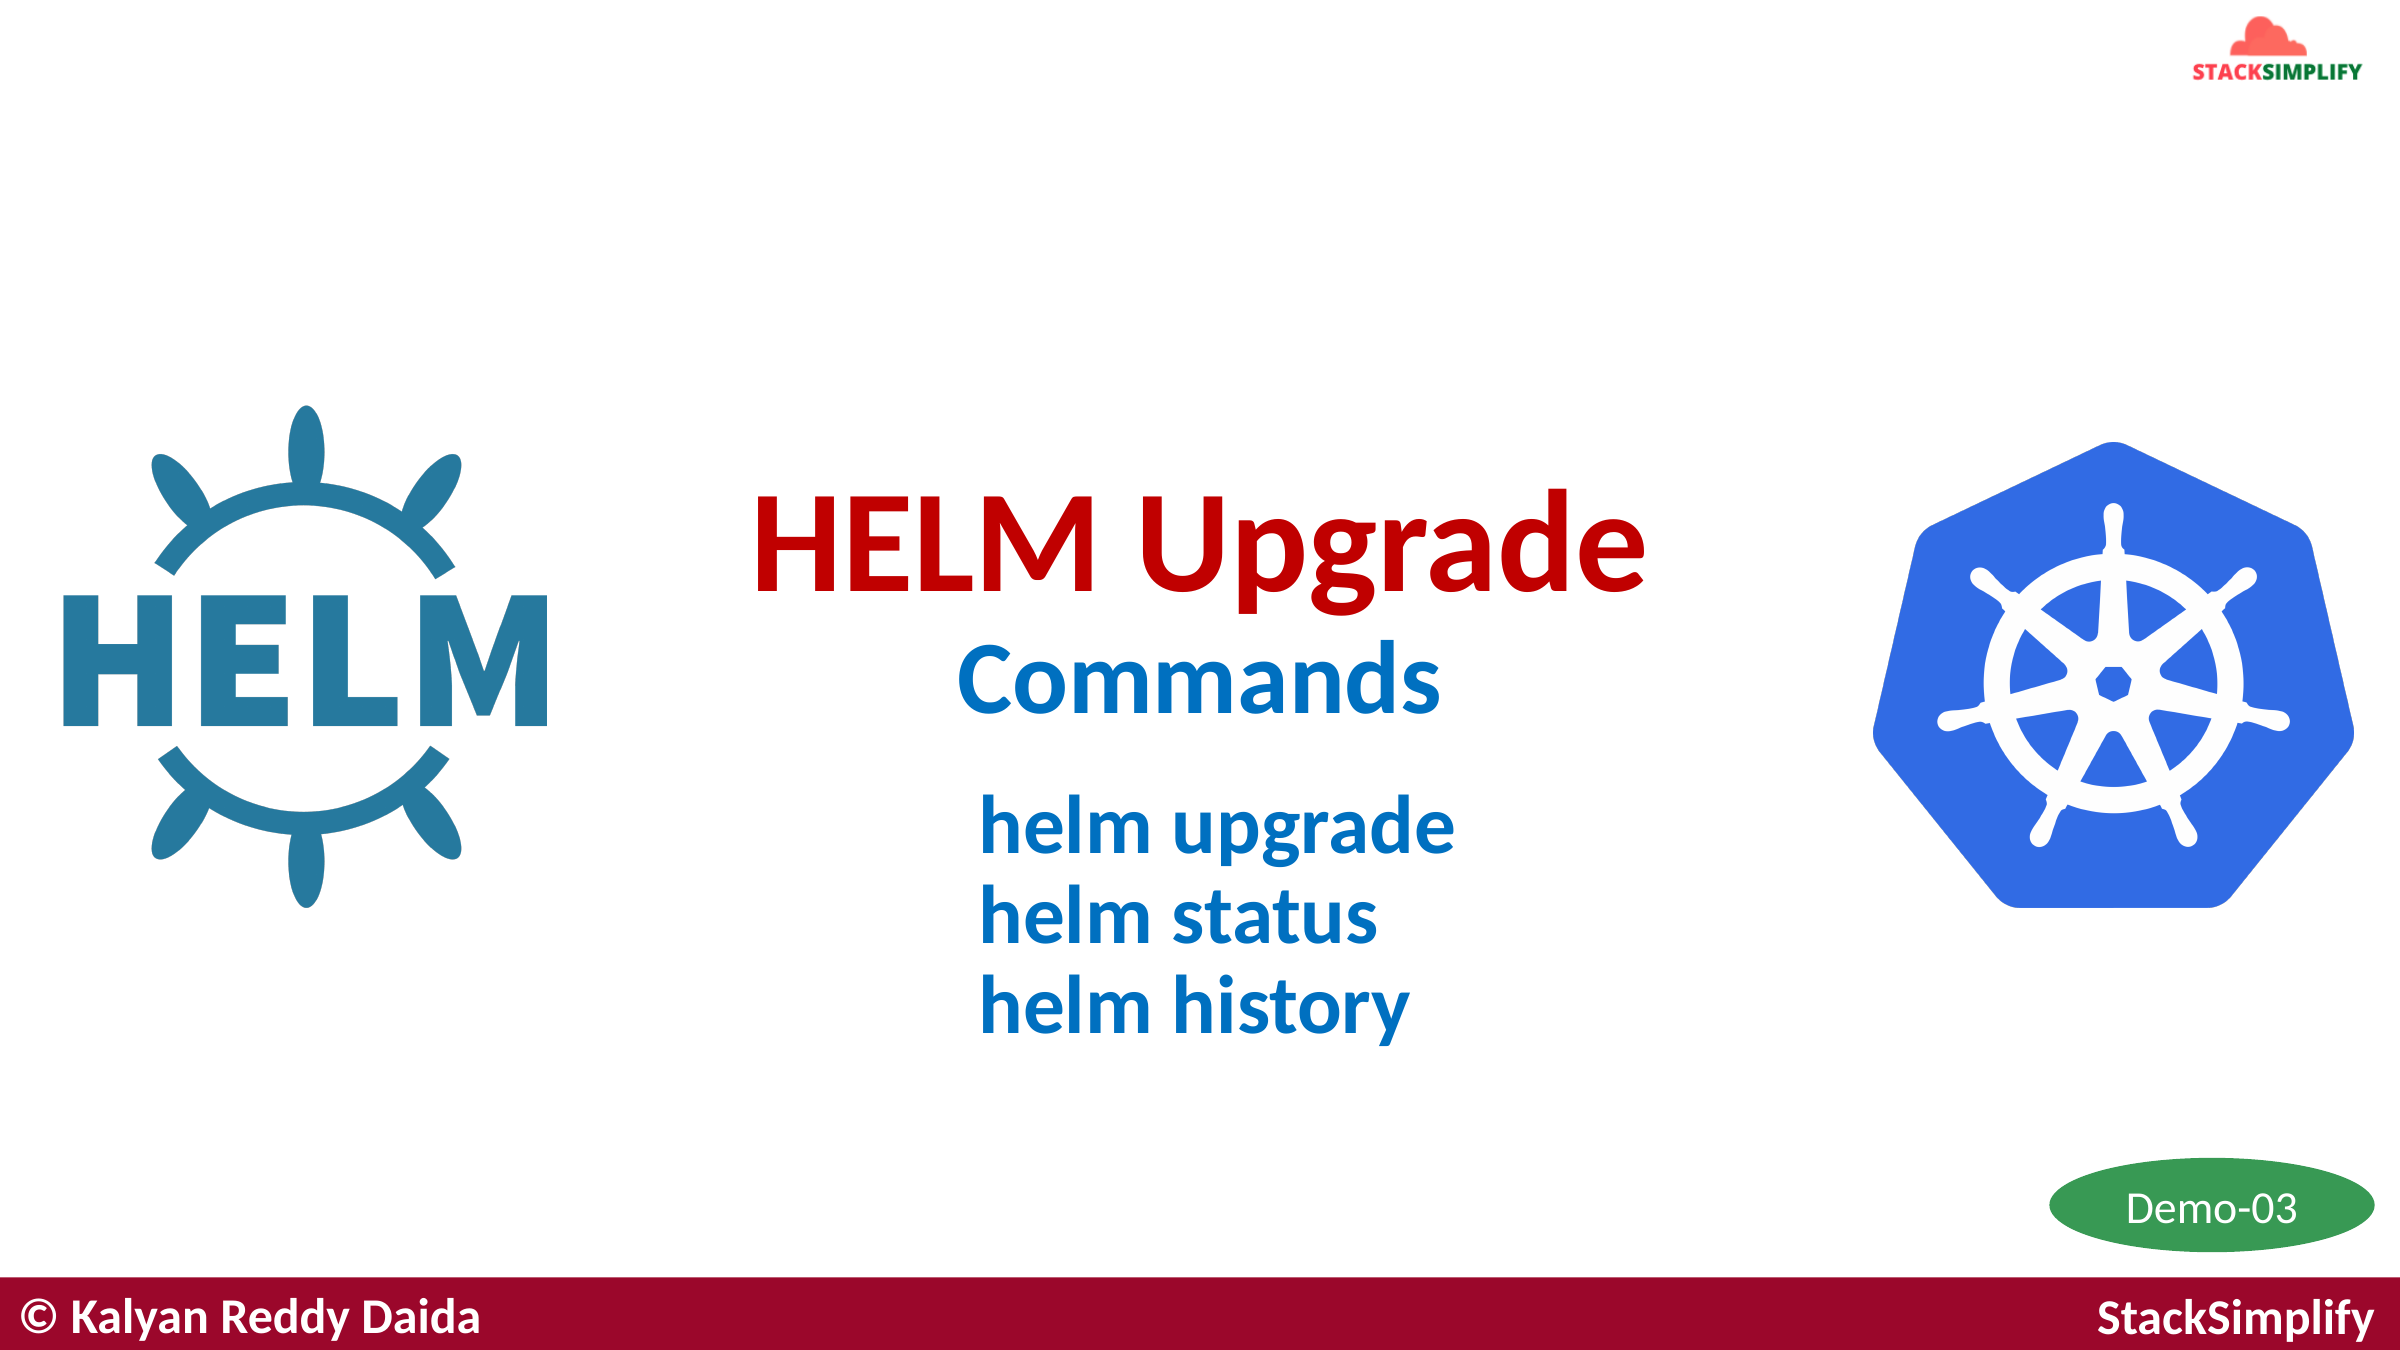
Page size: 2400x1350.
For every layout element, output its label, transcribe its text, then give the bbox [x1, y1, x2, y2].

footer © Kalyan Reddy Daida [0, 1278, 543, 1350]
text_box [1175, 650, 1225, 700]
picture [2176, 10, 2374, 86]
picture [1873, 441, 2354, 909]
text_box Demo-03 [2047, 1155, 2377, 1255]
text_box helm upgrade helm status helm history [960, 772, 1562, 944]
picture [63, 404, 547, 909]
list HELM Upgrade Commands [550, 456, 1863, 628]
text_box [1200, 675, 1250, 725]
